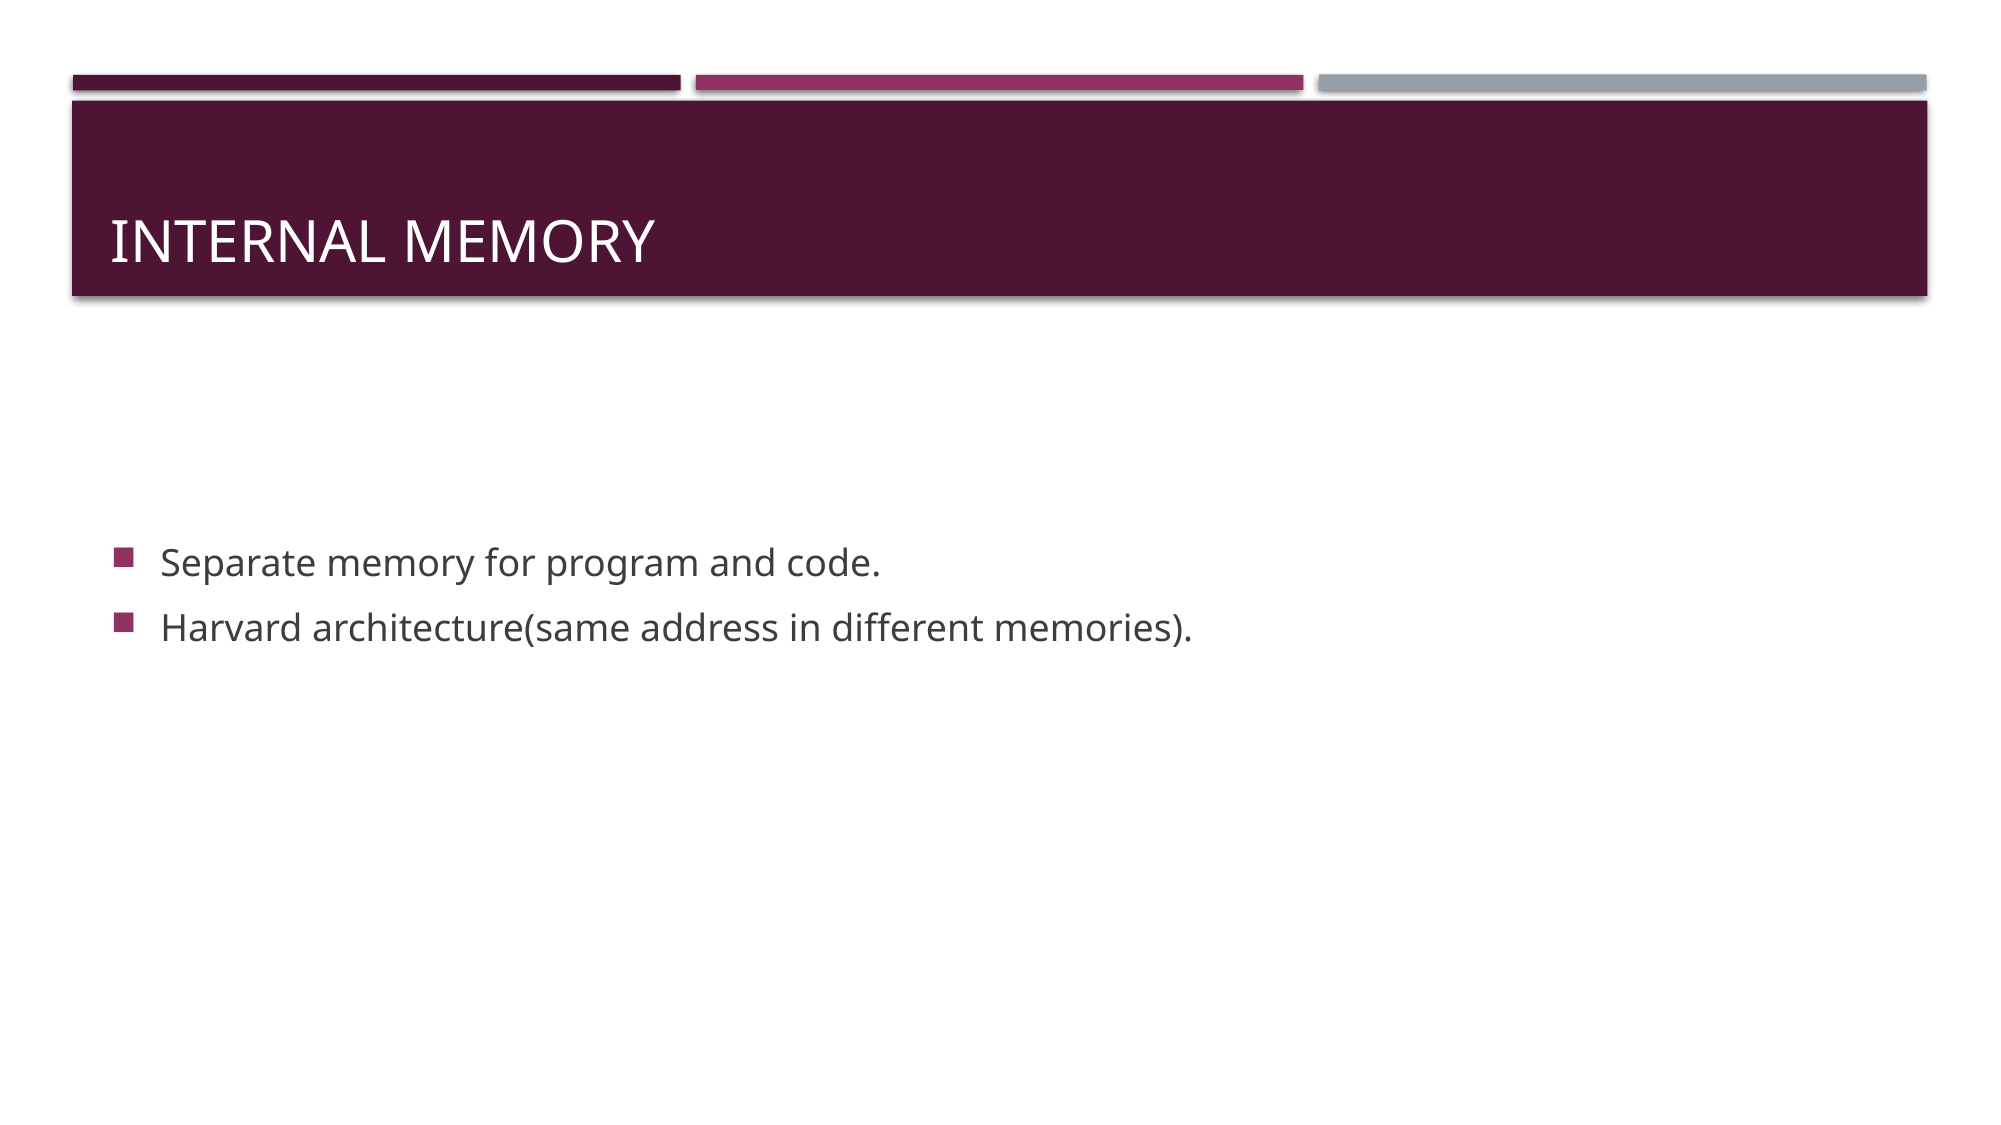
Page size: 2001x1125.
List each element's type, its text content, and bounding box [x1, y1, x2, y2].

list Separate memory for program and code. Harvard architecture(same address in different memories). [95, 357, 1905, 962]
title Internal memory [95, 115, 1905, 282]
